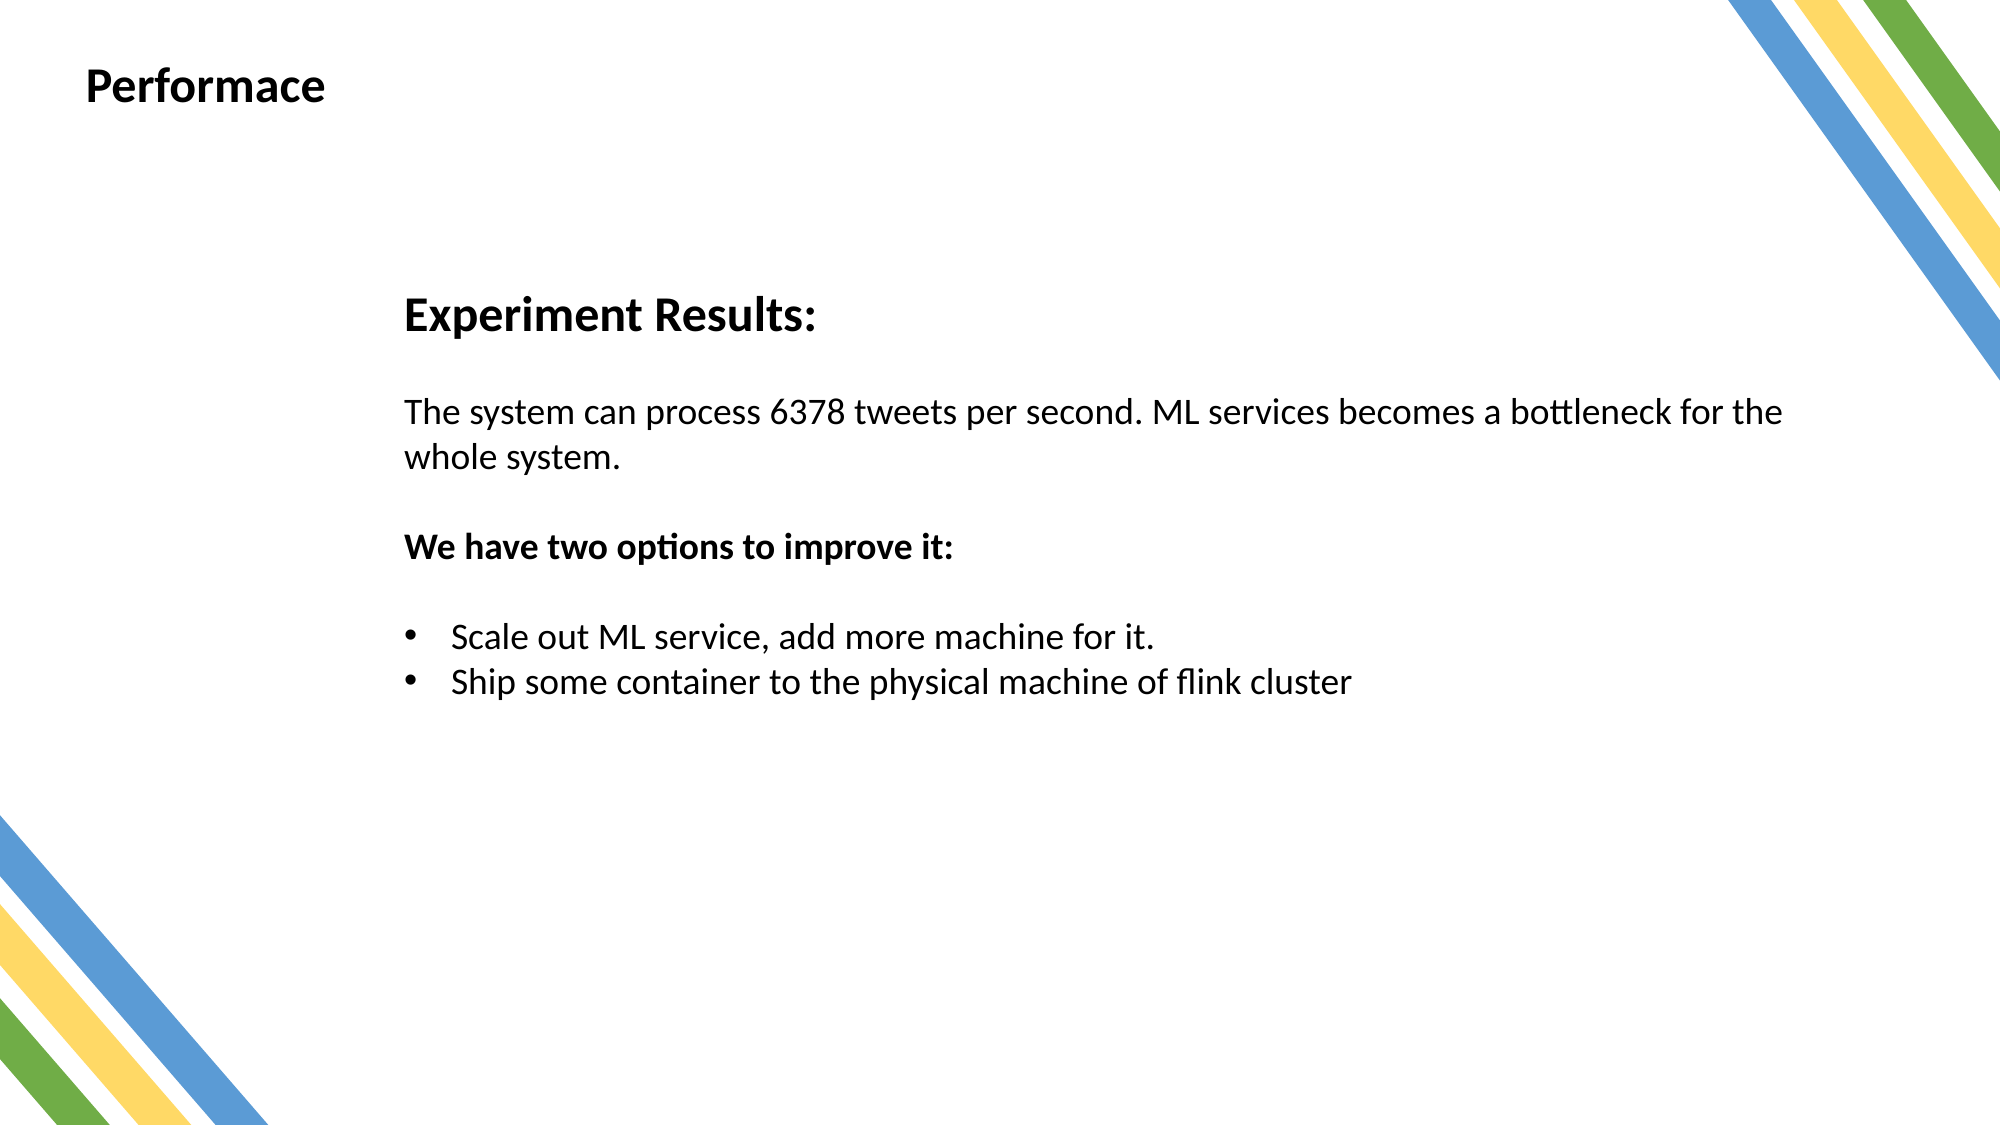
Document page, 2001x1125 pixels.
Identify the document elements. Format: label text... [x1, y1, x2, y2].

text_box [1870, 0, 2000, 446]
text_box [0, 748, 146, 1125]
text_box Performace [71, 44, 525, 120]
text_box Experiment Results: The system can process 6378 tweets per second. ML services becomes a bottleneck for the whole system. We have two options to improve it: Scale out ML service, add more machine for it. Ship some container to the physical machine of flink cluster [389, 274, 1801, 710]
